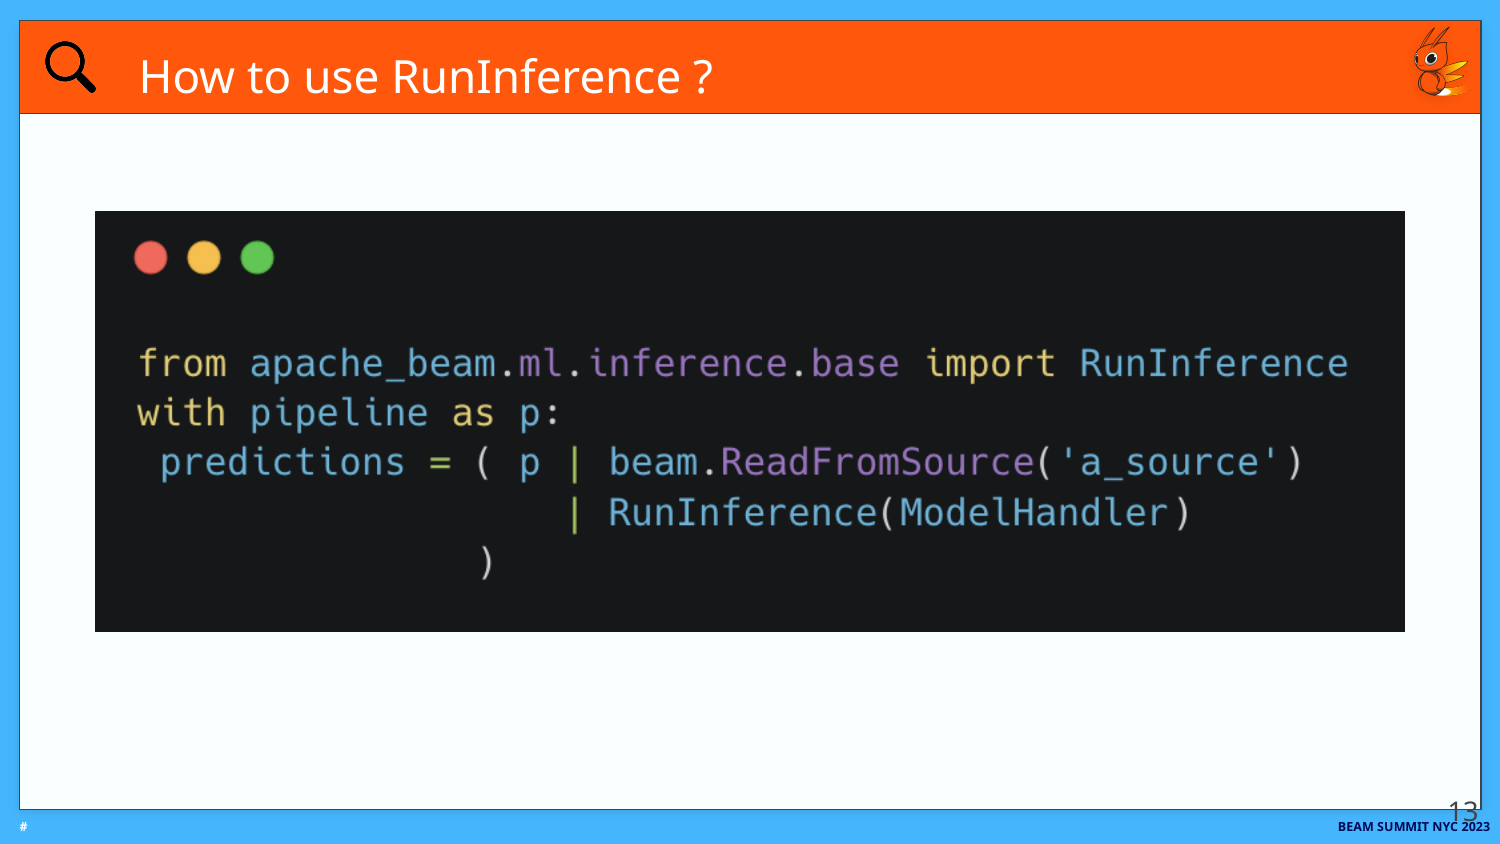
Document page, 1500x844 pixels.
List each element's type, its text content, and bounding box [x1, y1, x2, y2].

picture [45, 41, 96, 93]
picture [95, 211, 1405, 633]
picture [1395, 24, 1482, 102]
title How to use RunInference ? [123, 32, 1263, 95]
slide_number ‹#› [1403, 779, 1494, 844]
